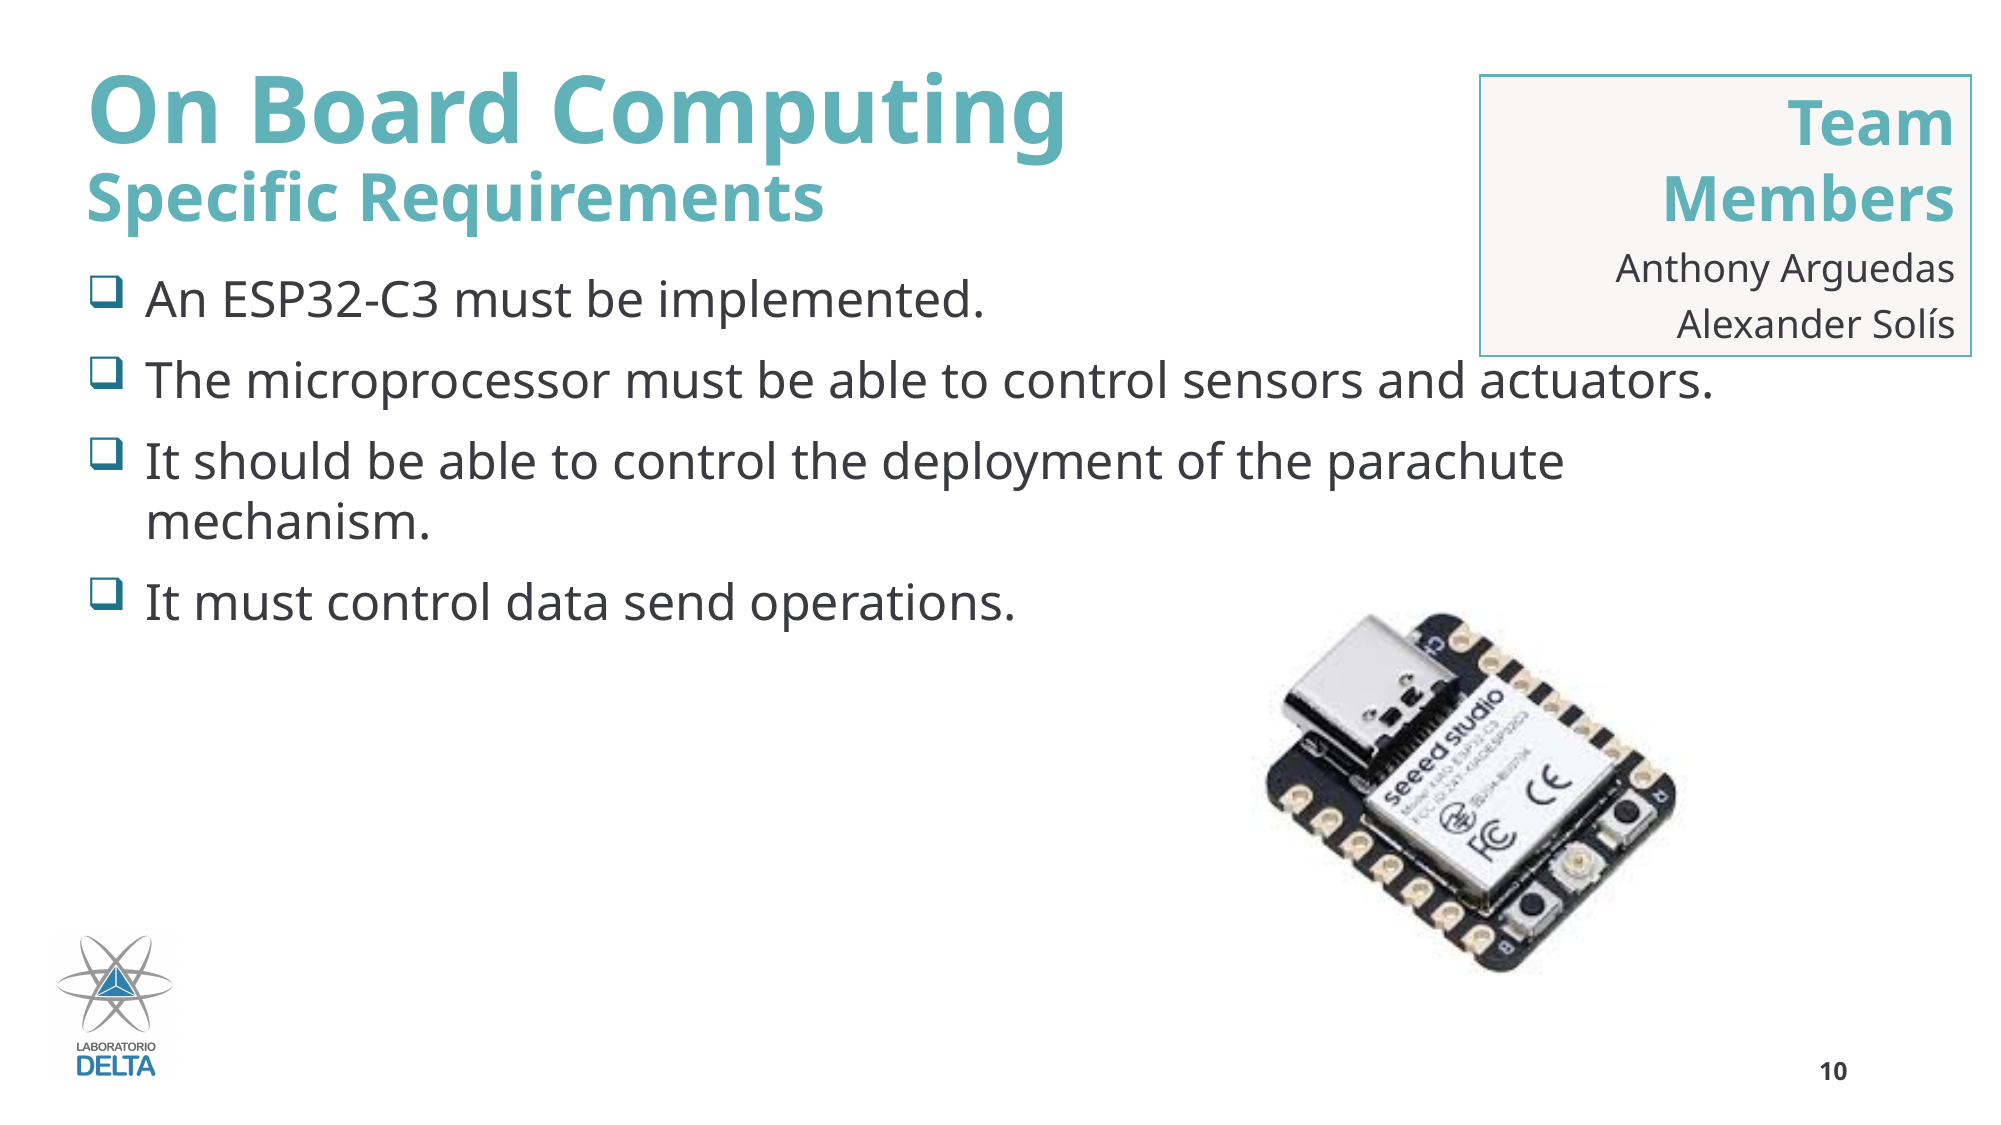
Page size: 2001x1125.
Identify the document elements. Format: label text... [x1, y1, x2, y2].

picture [52, 933, 178, 1080]
slide_number 10 [1412, 1042, 1863, 1103]
text_box Team Members Anthony Arguedas Alexander Solís [1479, 74, 1972, 357]
list An ESP32-C3 must be implemented. The microprocessor must be able to control sensors and actuators. It should be able to control the deployment of the parachute mechanism. It must control data send operations. [71, 260, 1863, 1014]
title On Board Computing Specific Requirements [71, 59, 1218, 239]
picture [1216, 540, 1726, 1050]
